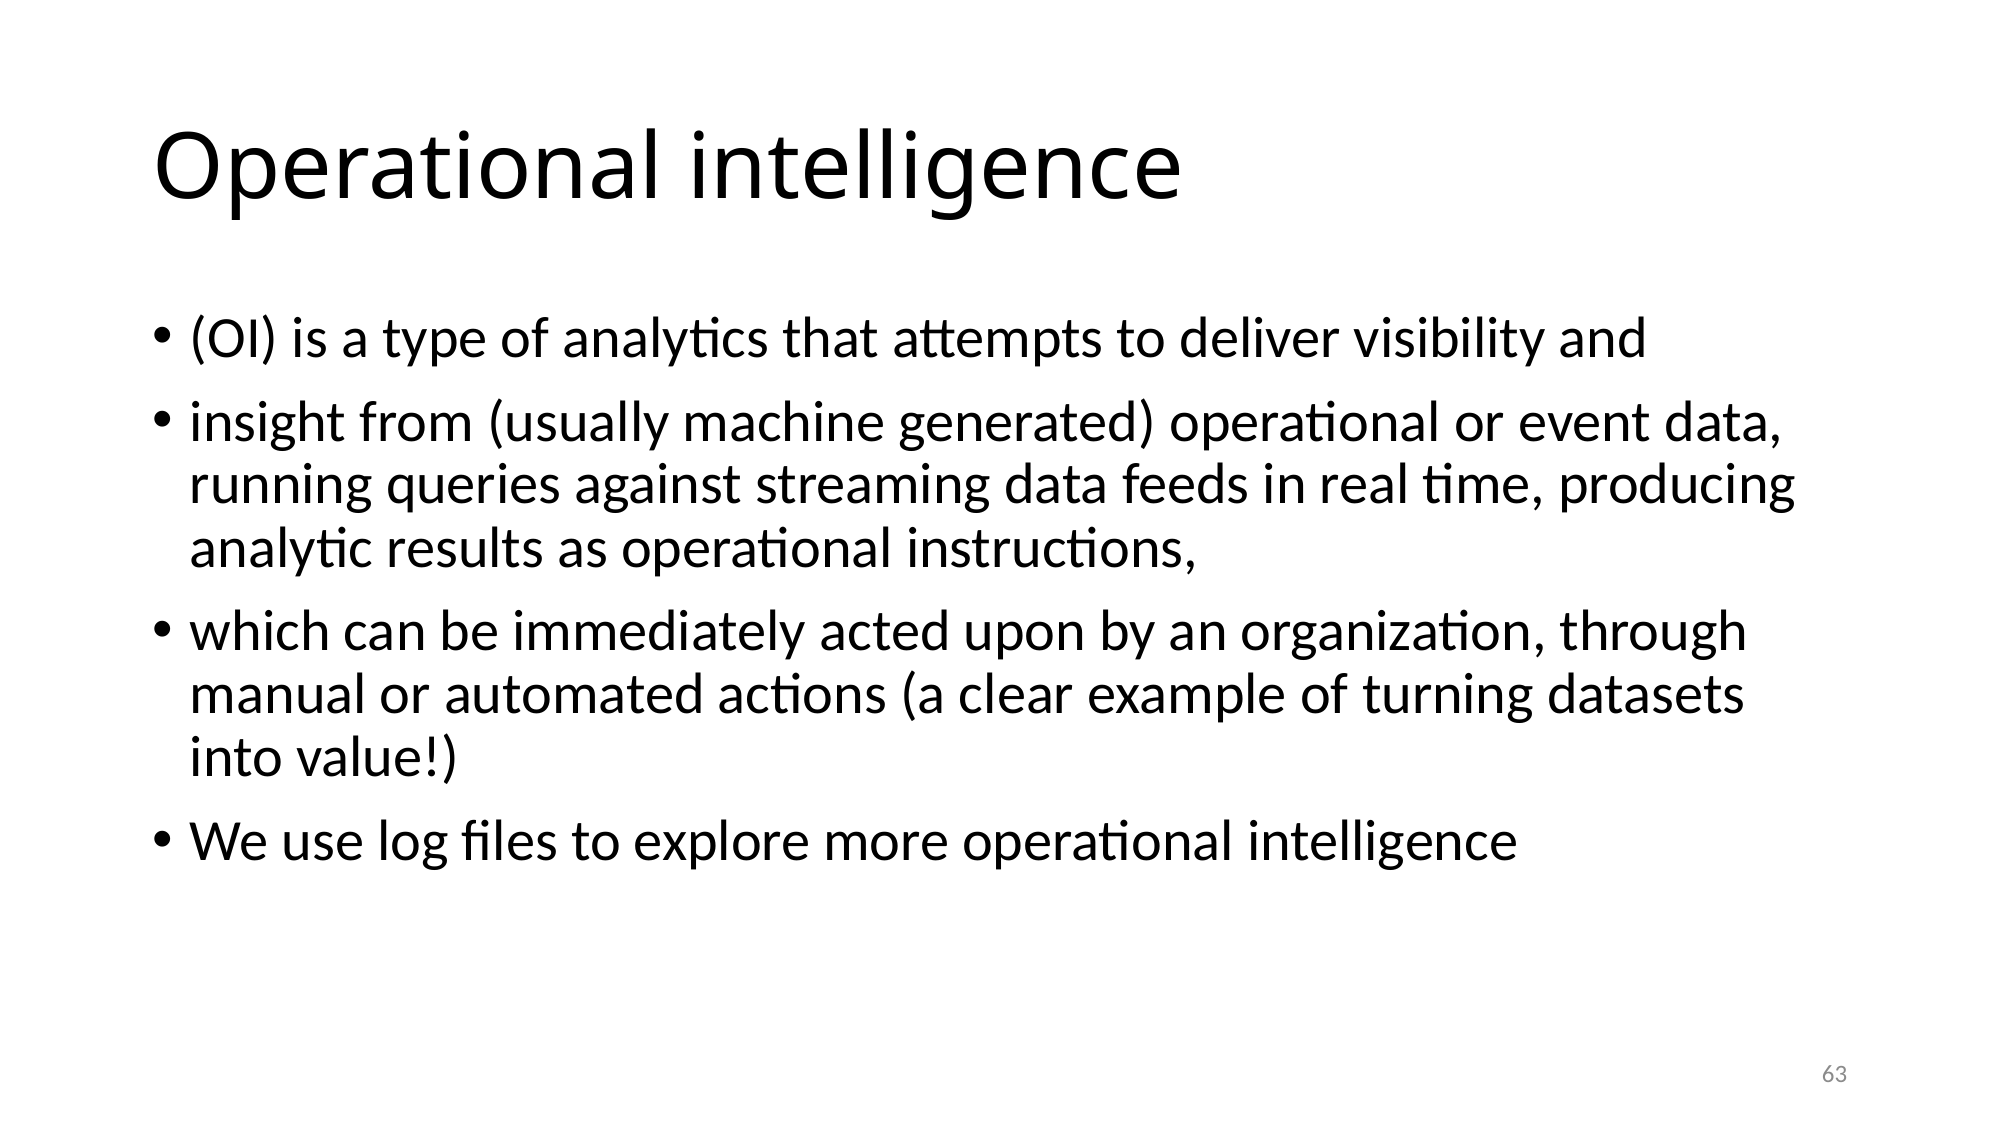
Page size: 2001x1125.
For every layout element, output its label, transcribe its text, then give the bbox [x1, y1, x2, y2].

list (OI) is a type of analytics that attempts to deliver visibility and insight from (usually machine generated) operational or event data, running queries against streaming data feeds in real time, producing analytic results as operational instructions, which can be immediately acted upon by an organization, through manual or automated actions (a clear example of turning datasets into value!) We use log files to explore more operational intelligence [137, 299, 1863, 1014]
slide_number 63 [1412, 1042, 1863, 1103]
title Operational intelligence [137, 59, 1863, 278]
